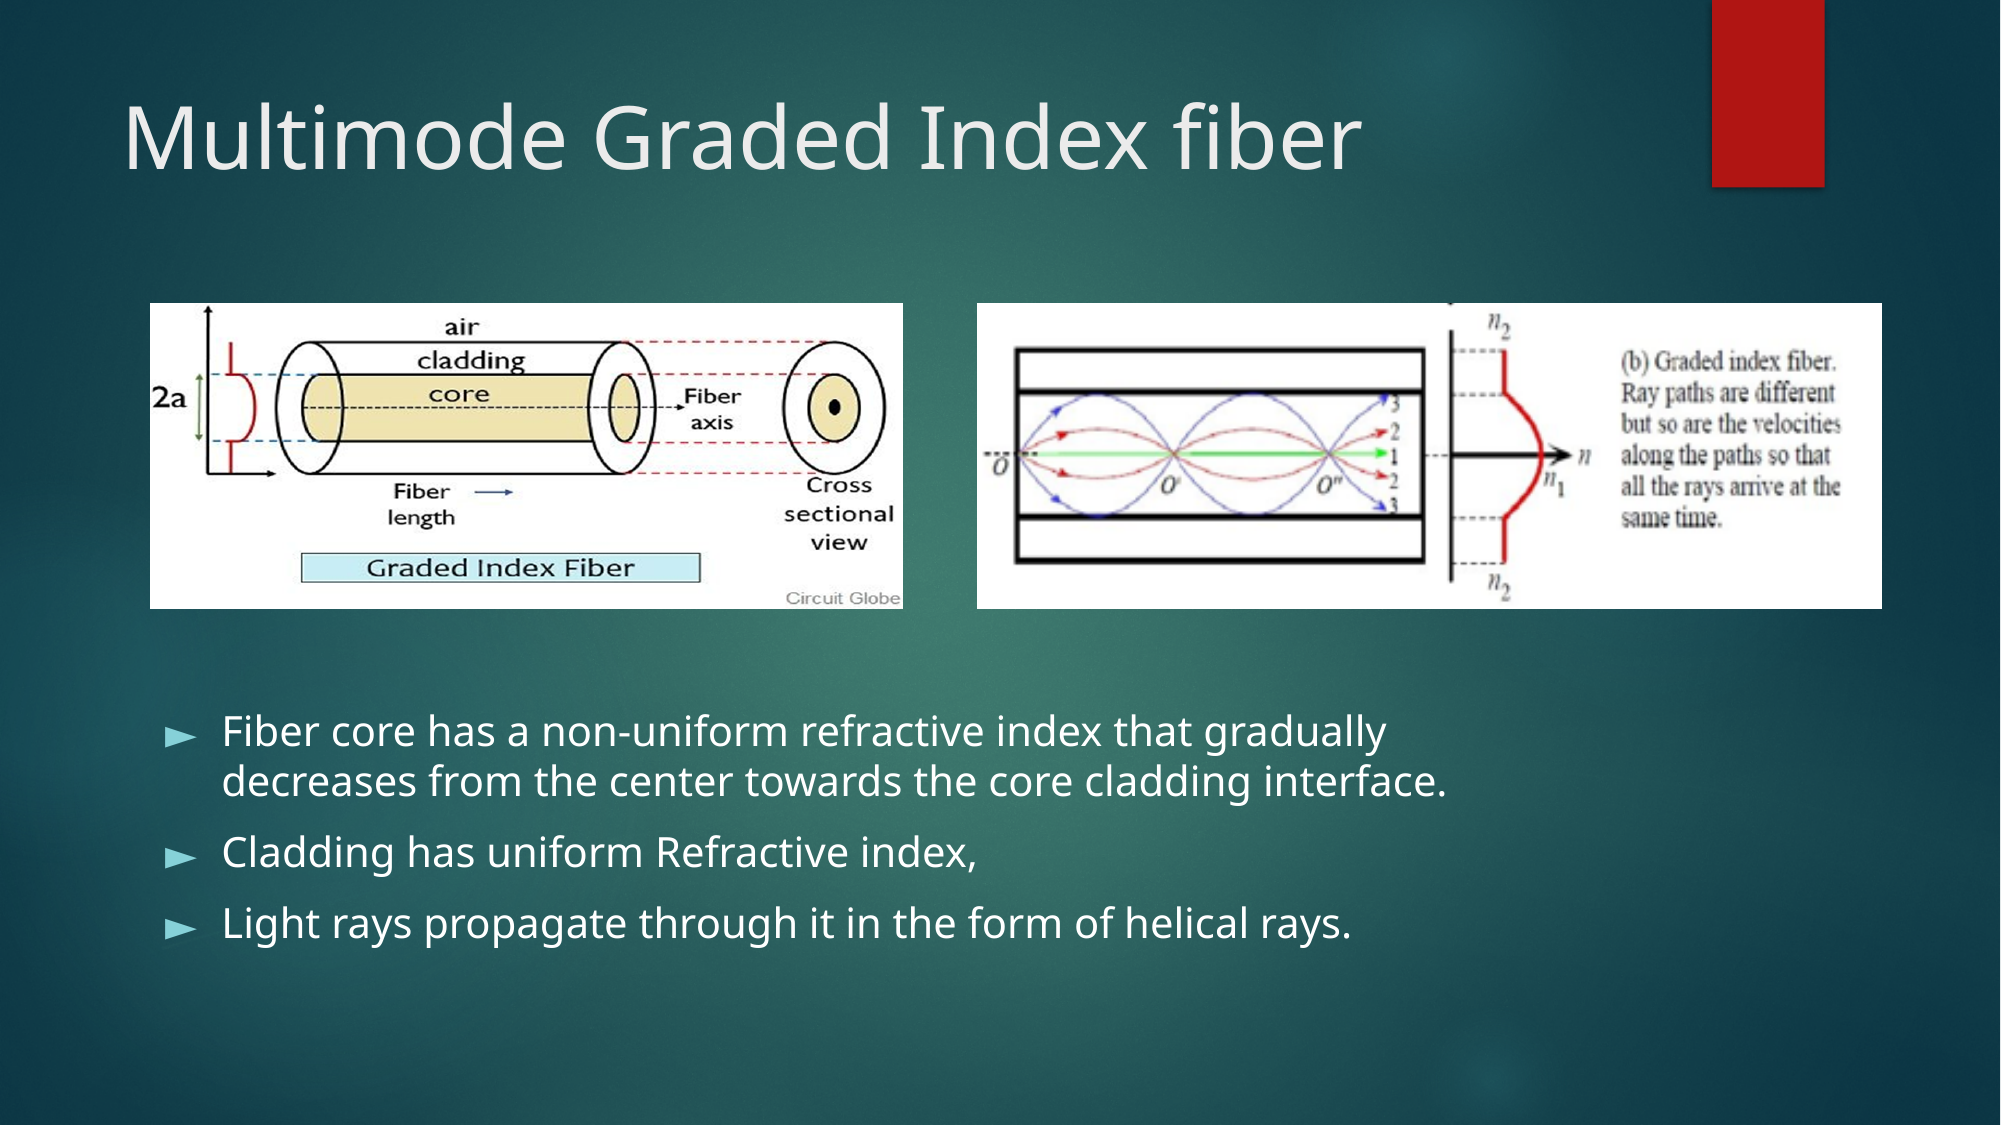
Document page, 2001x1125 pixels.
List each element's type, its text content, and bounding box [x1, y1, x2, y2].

picture [0, 0, 2001, 1125]
list Fiber core has a non-uniform refractive index that gradually decreases from the center towards the core cladding interface. Cladding has uniform Refractive index, Light rays propagate through it in the form of helical rays. [150, 200, 1604, 1037]
title Multimode Graded Index fiber [106, 74, 1649, 304]
